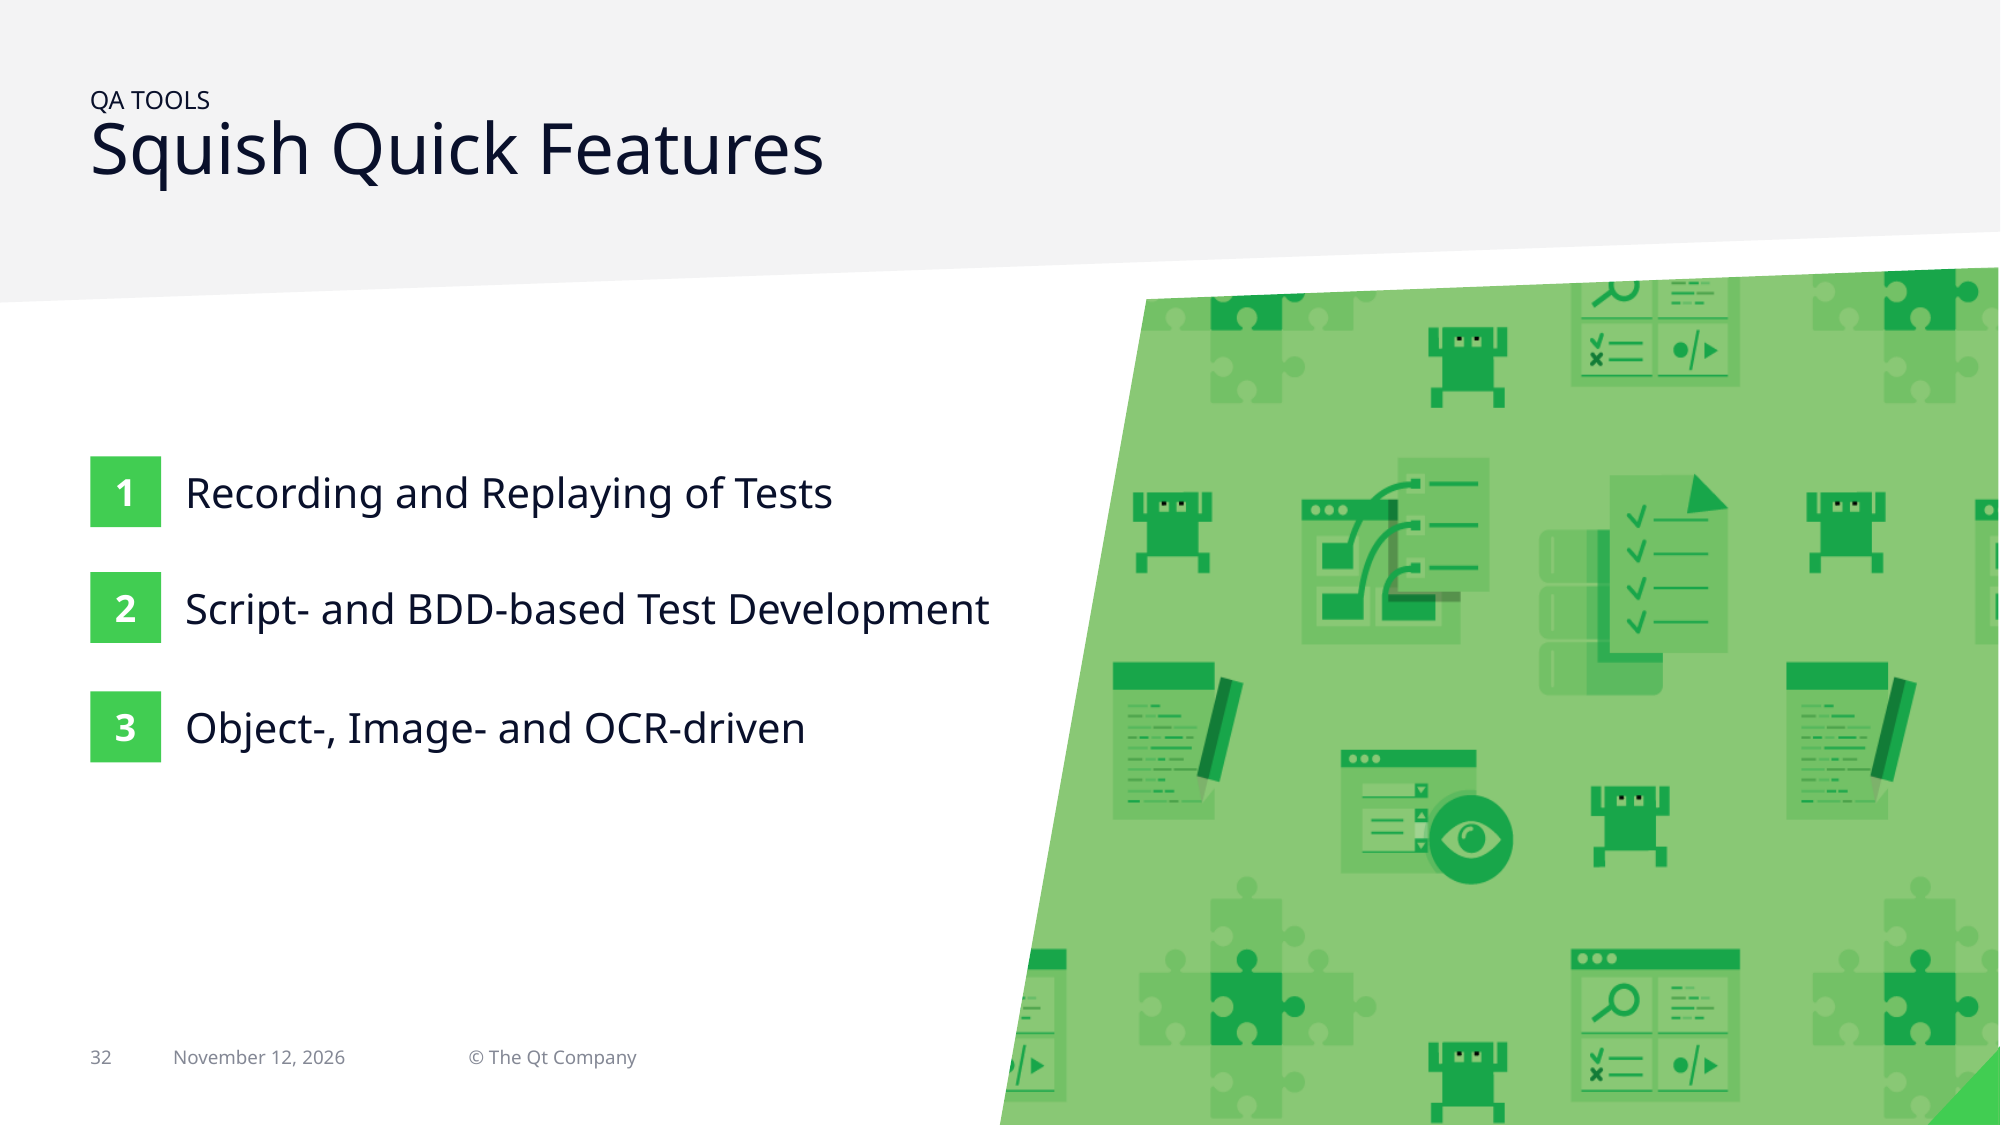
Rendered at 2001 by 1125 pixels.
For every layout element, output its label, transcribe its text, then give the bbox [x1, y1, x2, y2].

list Script- and BDD-based Test Development [184, 572, 999, 643]
list 3 [90, 691, 162, 763]
footer © The Qt Company [468, 1046, 999, 1071]
list 2 [90, 572, 162, 643]
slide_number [174, 1046, 468, 1071]
picture [999, 267, 1999, 1125]
list Recording and Replaying of Tests [184, 456, 999, 528]
slide_number 32 [90, 1046, 174, 1071]
list Object-, Image- and OCR-driven [184, 691, 999, 763]
list 1 [90, 456, 162, 528]
text_box QA Tools [74, 77, 1895, 113]
title Squish Quick Features [90, 113, 1910, 268]
